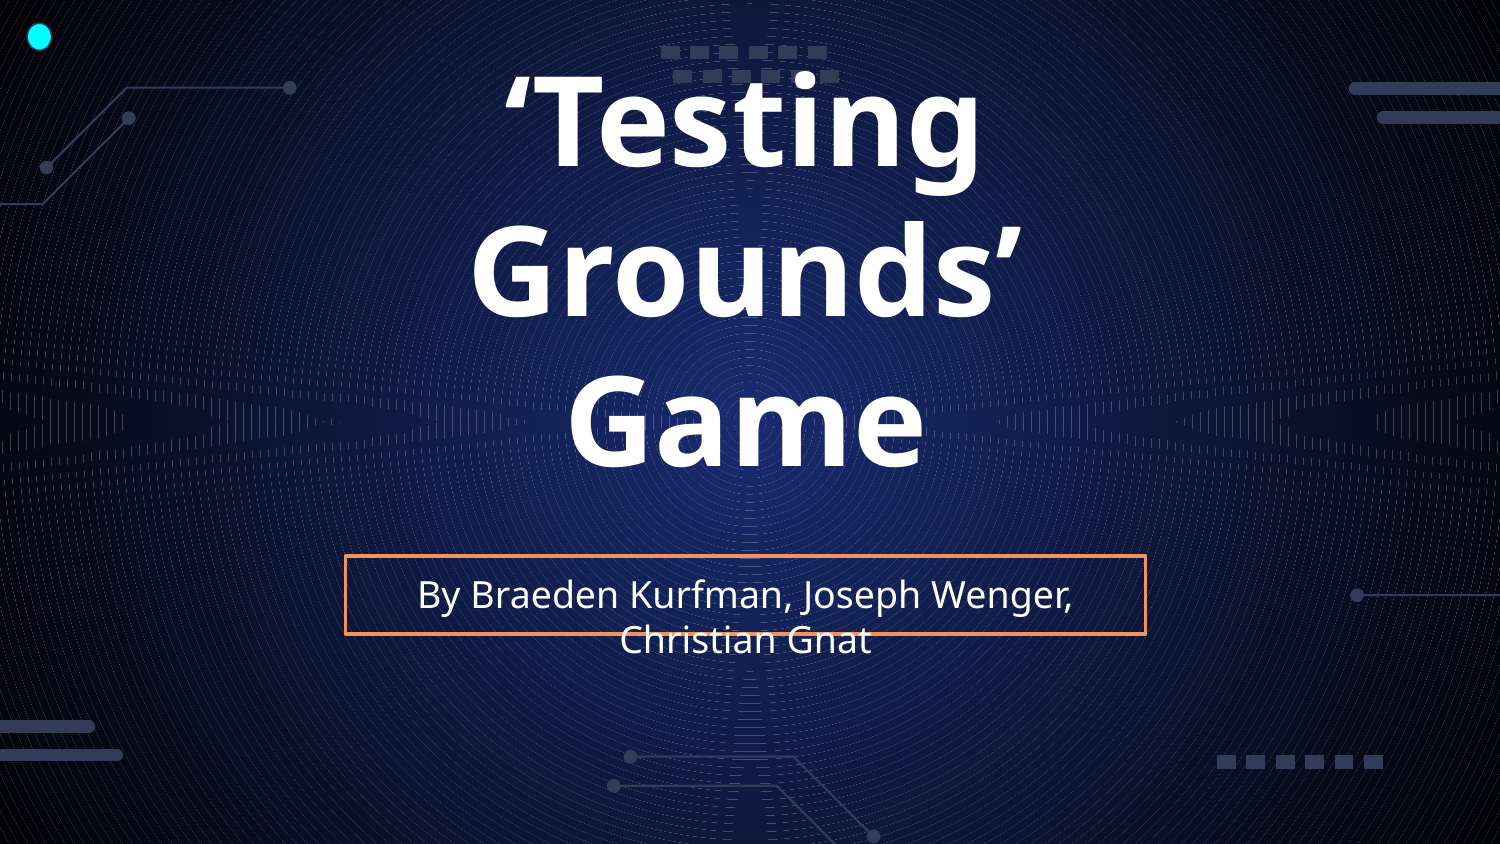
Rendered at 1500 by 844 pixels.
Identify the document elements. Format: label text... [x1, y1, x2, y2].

title ‘Testing Grounds’ Game [345, 198, 1146, 507]
subtitle By Braeden Kurfman, Joseph Wenger, Christian Gnat [344, 554, 1147, 636]
text_box [27, 23, 52, 51]
